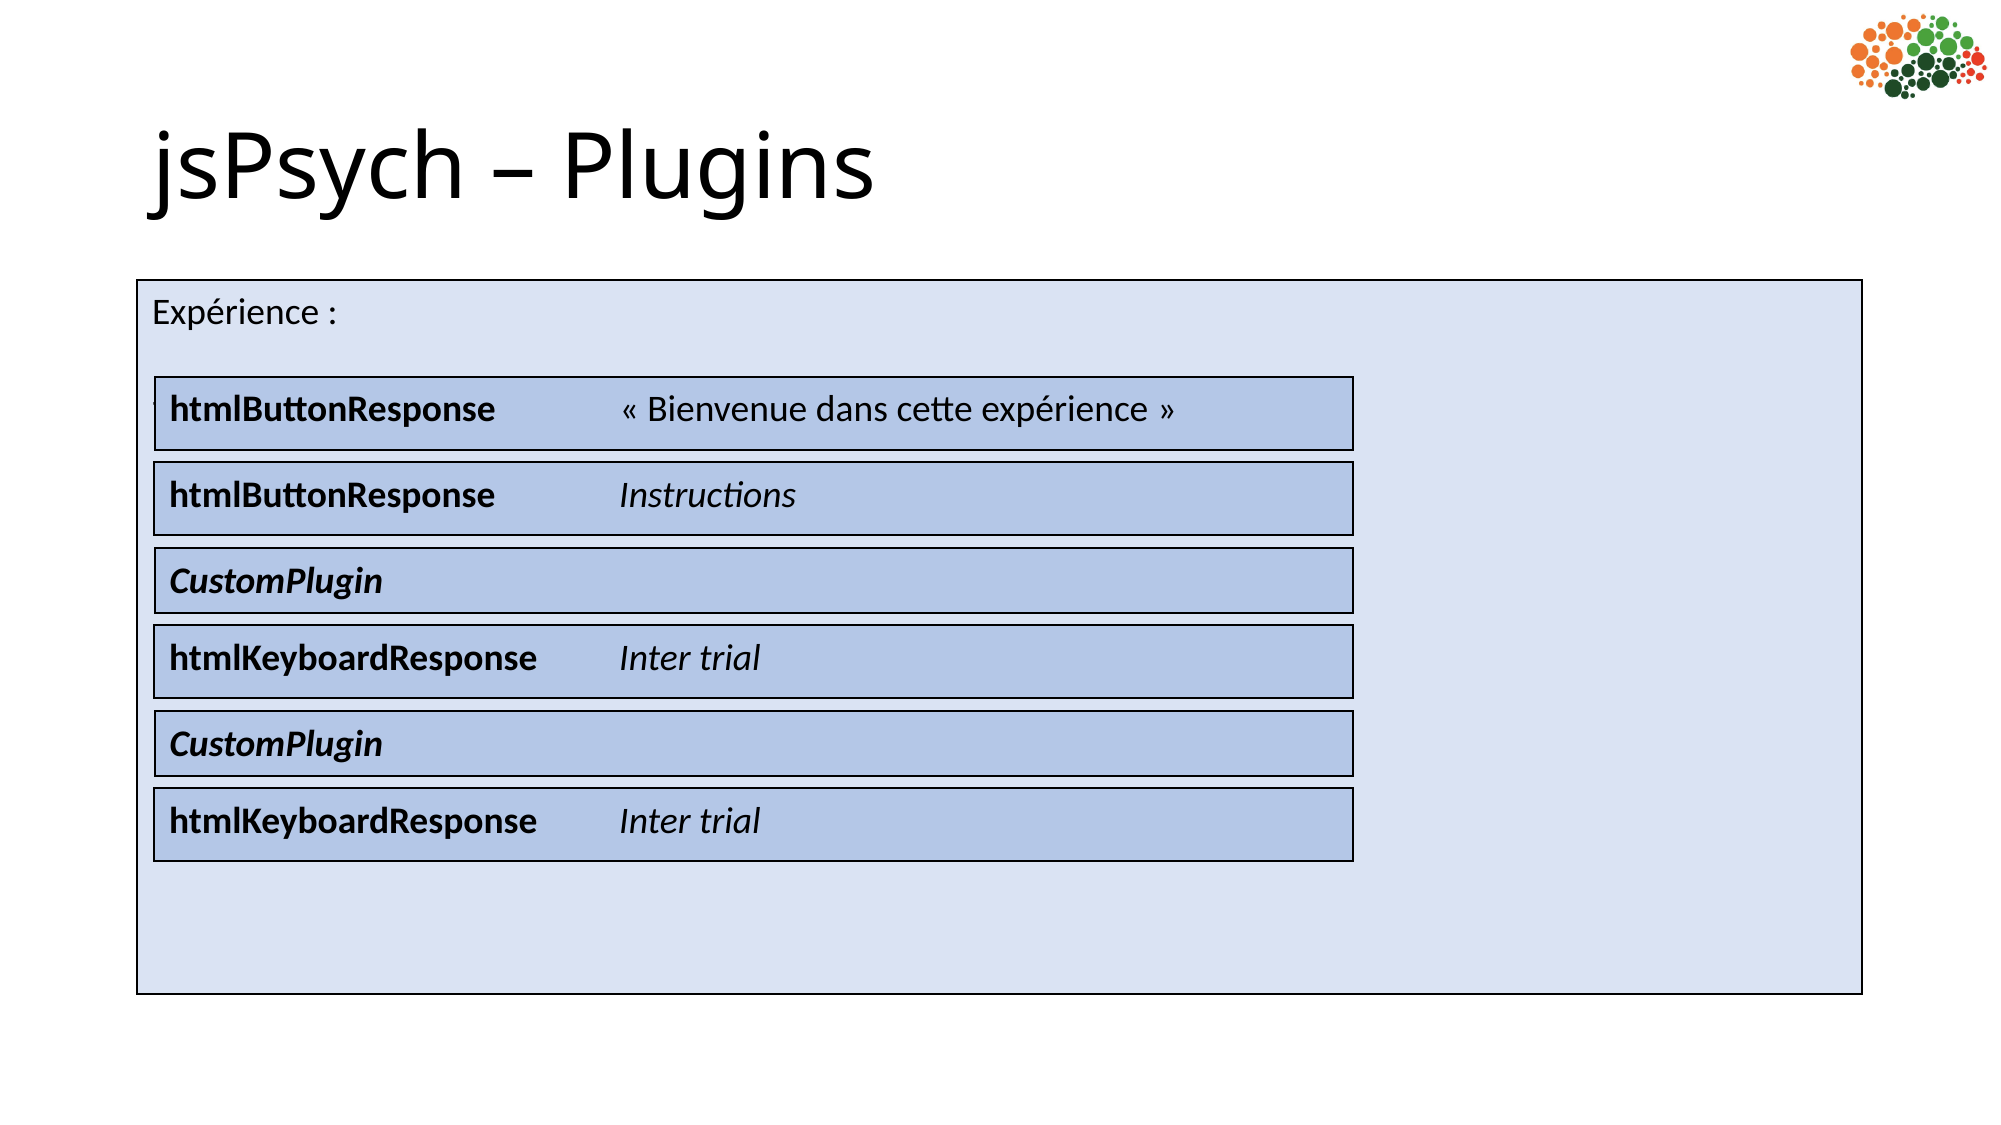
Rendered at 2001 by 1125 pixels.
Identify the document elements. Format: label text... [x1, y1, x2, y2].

text_box CustomPlugin [154, 710, 1354, 777]
text_box htmlKeyboardResponse Inter trial [153, 787, 1354, 862]
text_box htmlKeyboardResponse Inter trial [153, 624, 1354, 699]
text_box CustomPlugin [154, 547, 1354, 614]
title jsPsych – Plugins [137, 59, 1863, 278]
text_box Expérience : - Ecoute 4 sons, [136, 279, 1863, 995]
text_box htmlButtonResponse Instructions [153, 461, 1354, 536]
picture [1831, 0, 2000, 113]
text_box htmlButtonResponse « Bienvenue dans cette expérience » [154, 376, 1354, 451]
